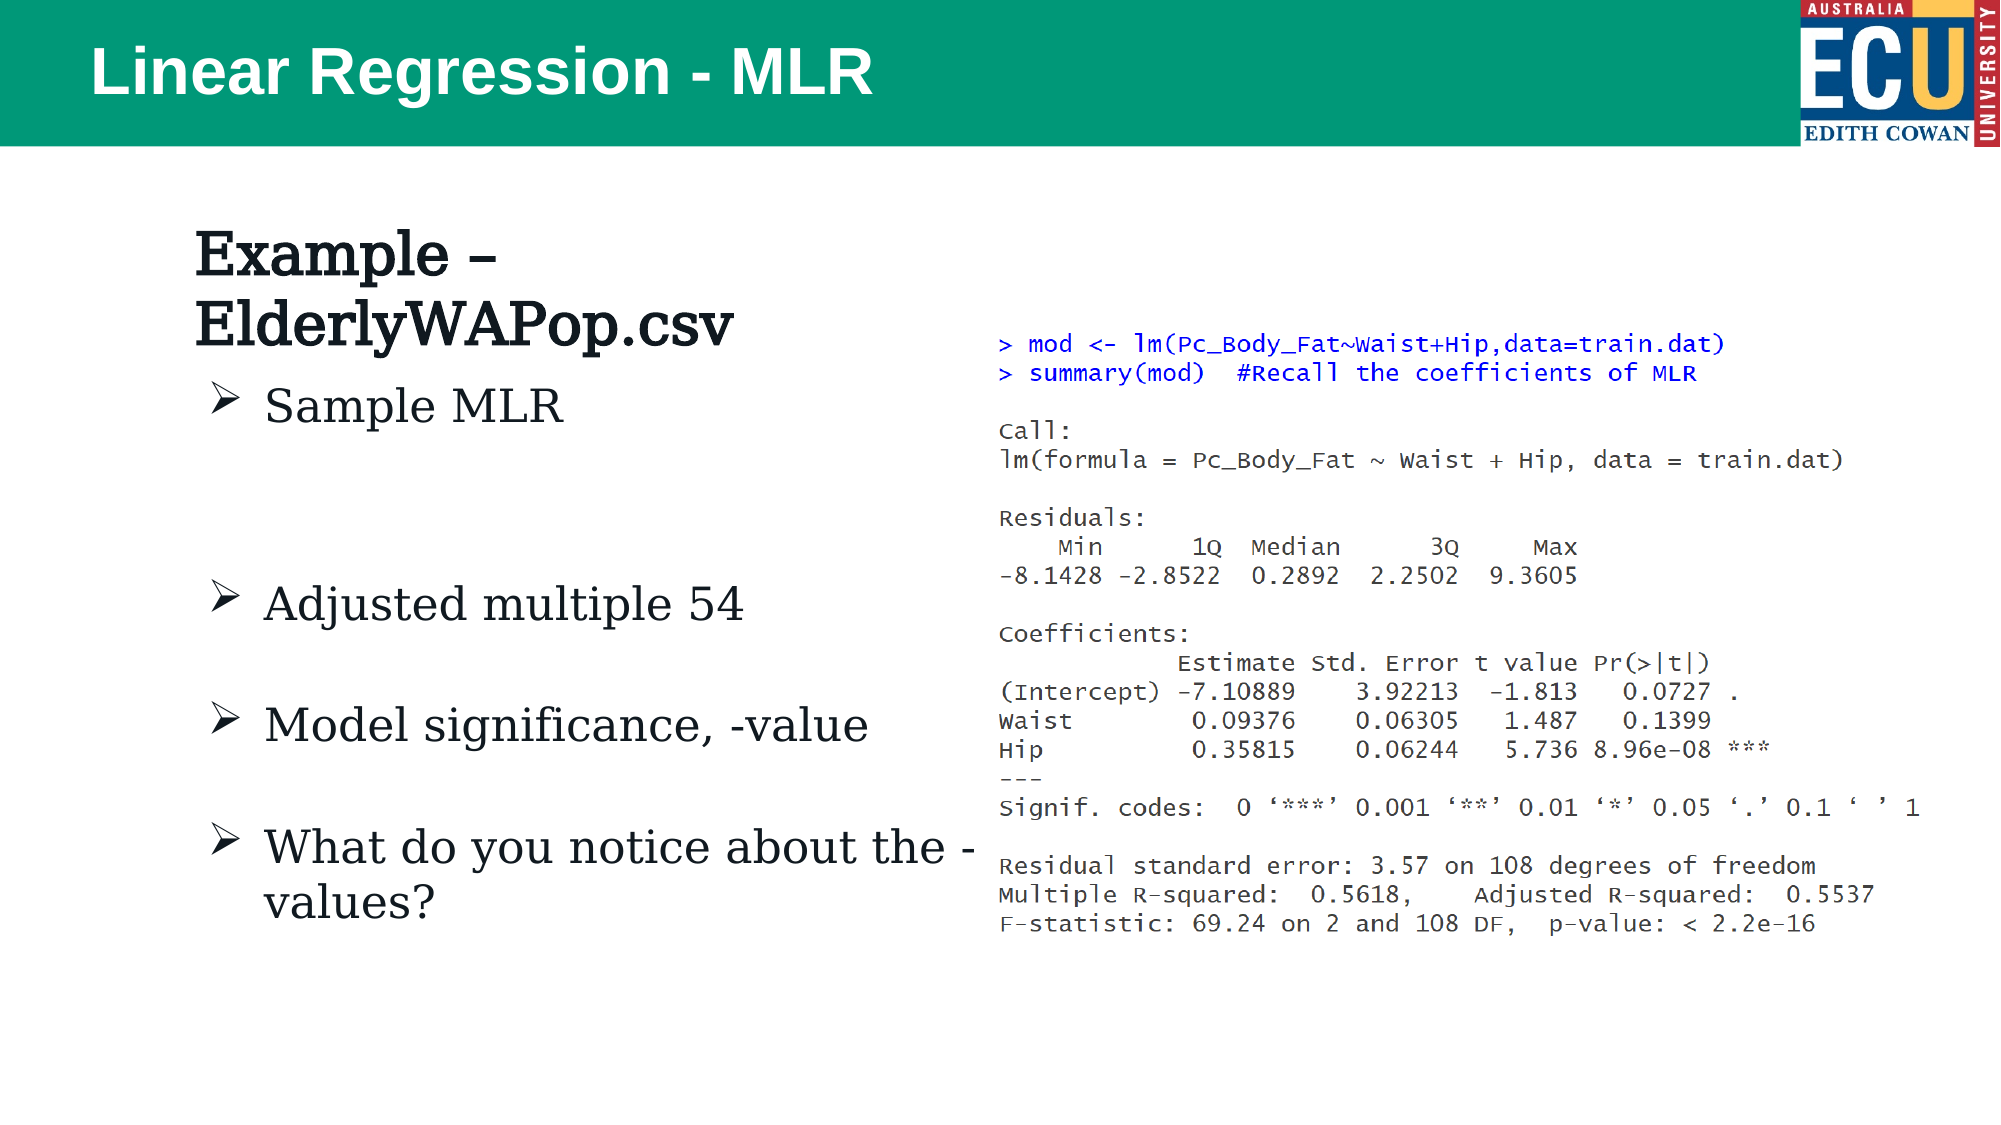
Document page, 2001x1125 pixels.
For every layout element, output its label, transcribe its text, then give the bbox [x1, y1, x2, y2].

picture [992, 328, 1924, 950]
title Linear Regression - MLR [75, 0, 1801, 147]
picture [1801, 0, 2000, 147]
